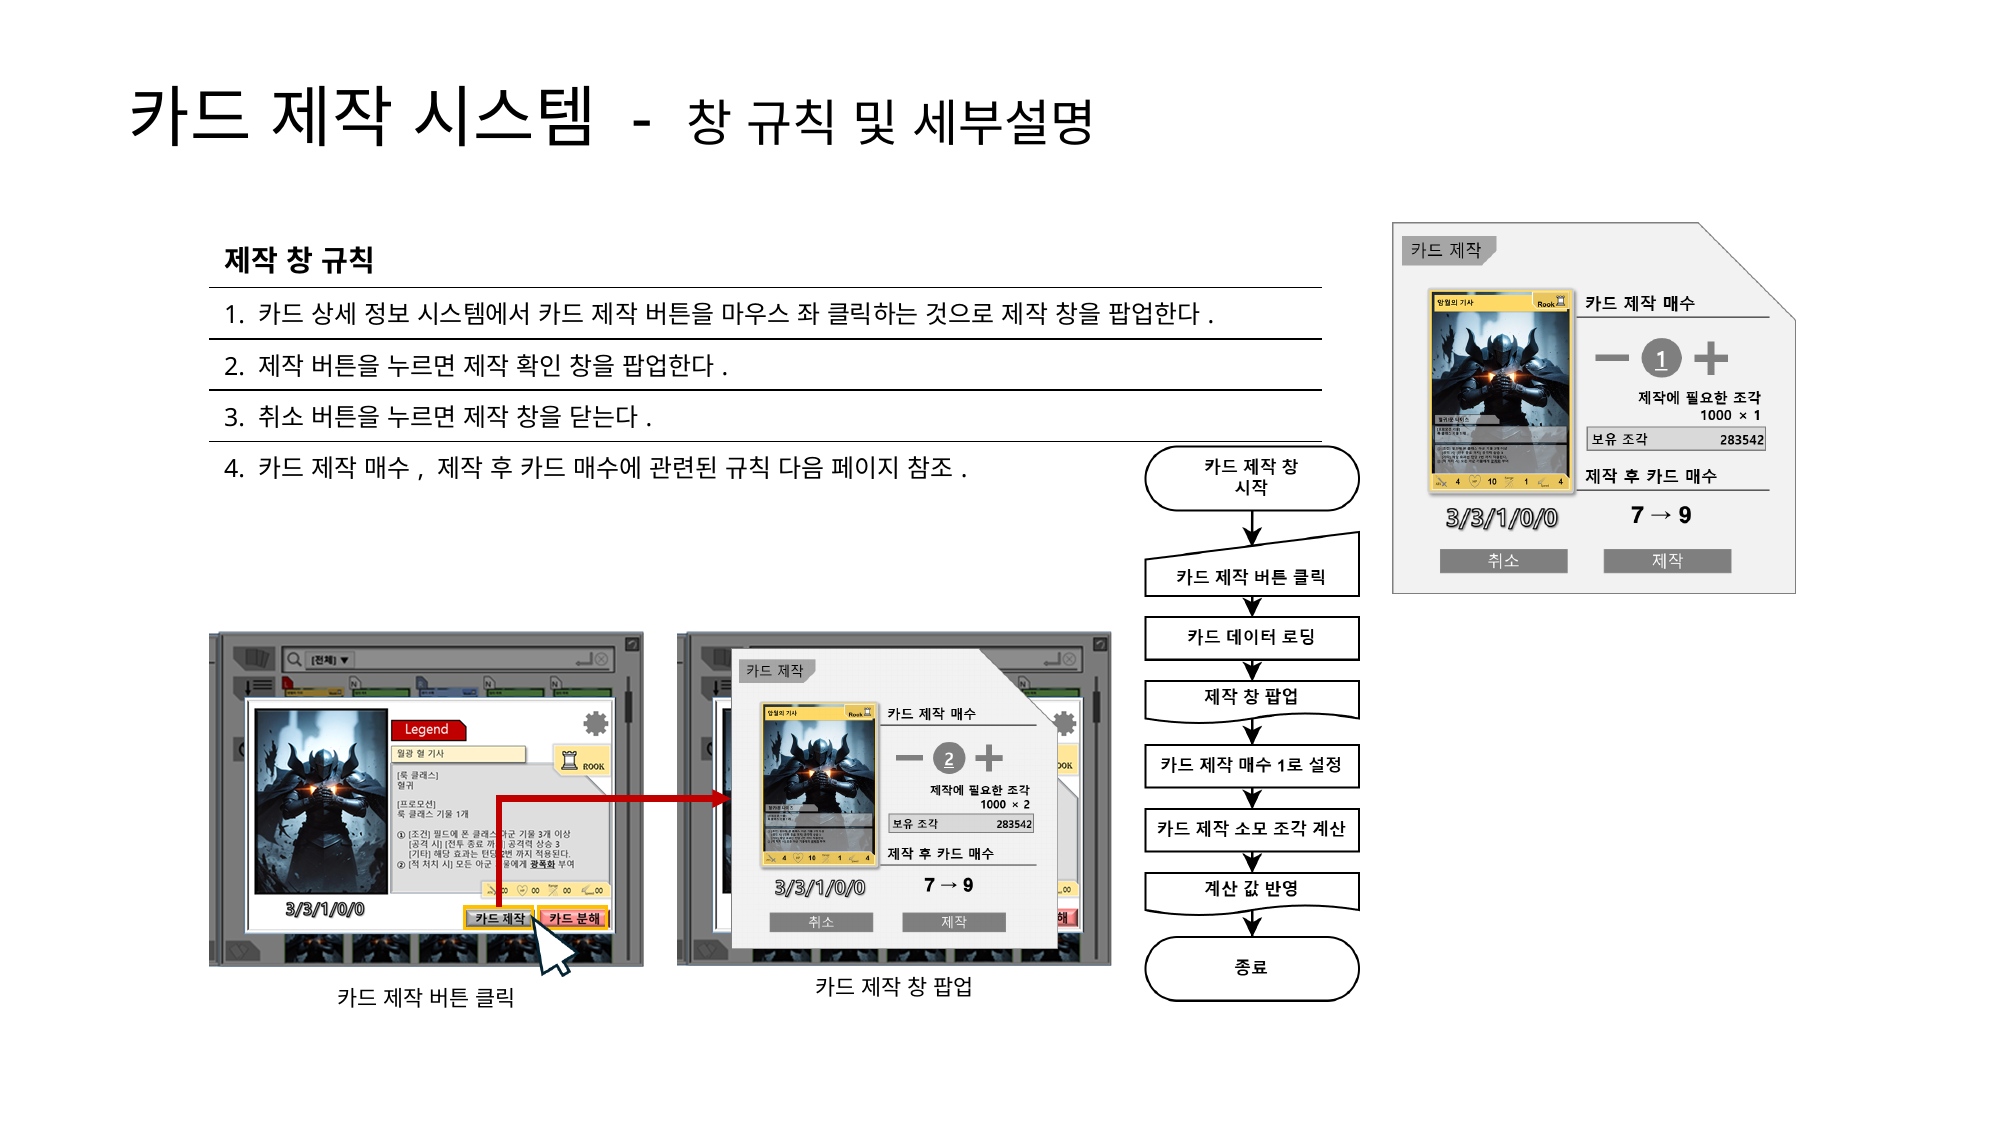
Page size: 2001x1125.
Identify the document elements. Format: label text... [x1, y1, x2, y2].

table_cell 3. 취소 버튼을 누르면 제작 창을 닫는다. [209, 391, 1322, 441]
table_header 제작 창 규칙 [209, 230, 1322, 287]
table_cell 2. 제작 버튼을 누르면 제작 확인 창을 팝업한다. [209, 340, 1322, 389]
text_box 카드 제작 시스템 - 창 규칙 및 세부설명 [113, 63, 1886, 167]
picture [1123, 424, 1381, 1025]
table_cell 4. 카드 제작 매수, 제작 후 카드 매수에 관련된 규칙 다음 페이지 참조. [209, 442, 1123, 493]
table_cell 1. 카드 상세 정보 시스템에서 카드 제작 버튼을 마우스 좌 클릭하는 것으로 제작 창을 팝업한다. [209, 288, 1322, 338]
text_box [209, 631, 1112, 1024]
picture [1392, 222, 1796, 594]
